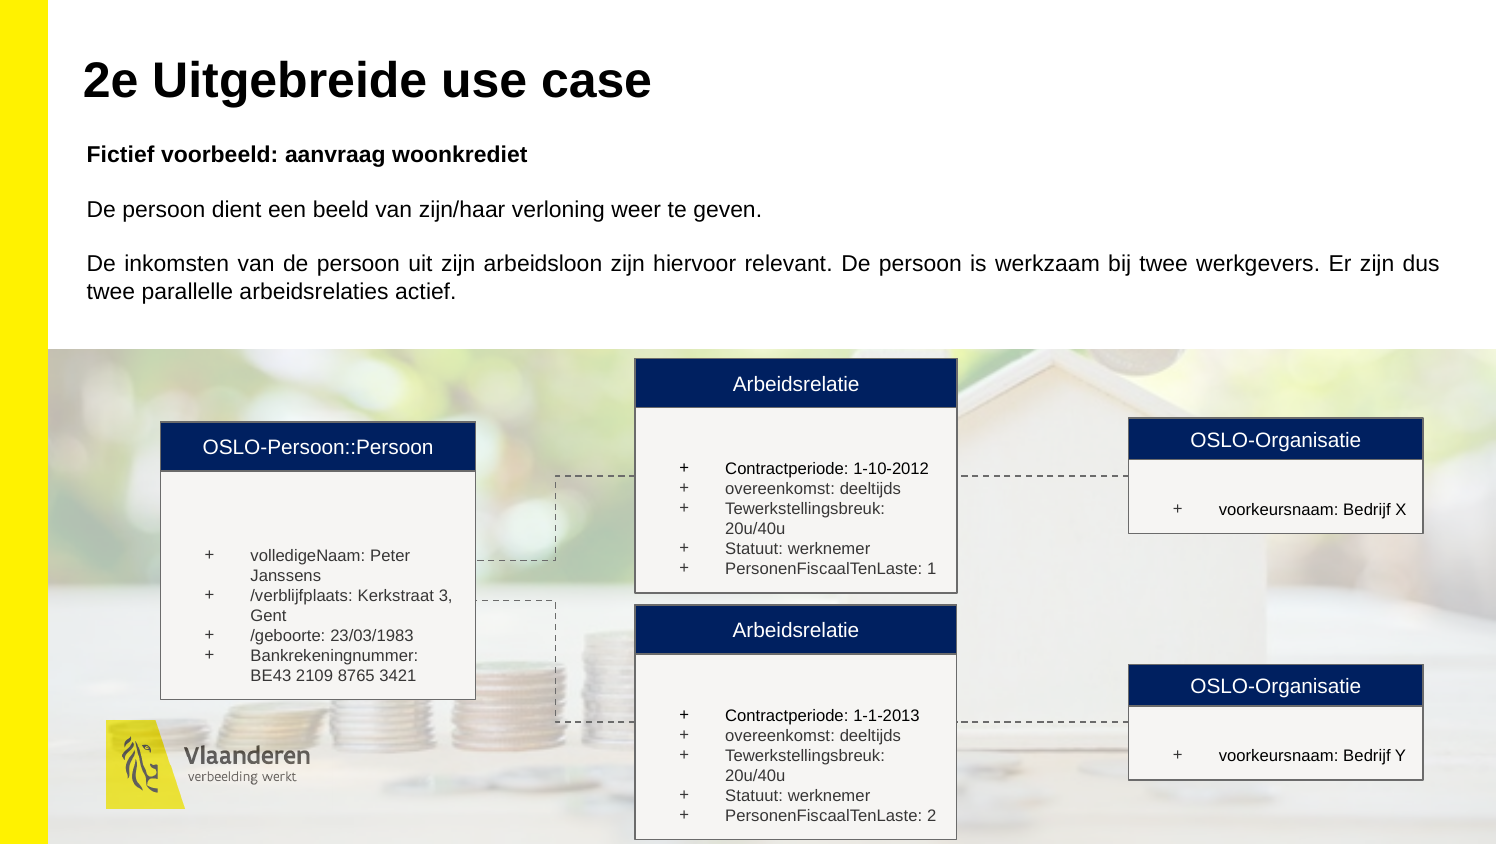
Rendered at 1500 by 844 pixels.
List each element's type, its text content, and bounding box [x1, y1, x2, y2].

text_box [634, 604, 957, 840]
text_box 2e Uitgebreide use case [71, 42, 710, 138]
text_box Fictief voorbeeld: aanvraag woonkrediet De persoon dient een beeld van zijn/haar verloning weer te geven. De inkomsten van de persoon uit zijn arbeidsloon zijn hiervoor relevant. De persoon is werkzaam bij twee werkgevers. Er zijn dus twee parallelle arbeidsrelaties actief. [71, 124, 1456, 319]
picture [47, 349, 1497, 844]
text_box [634, 358, 958, 594]
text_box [1128, 417, 1424, 534]
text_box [475, 475, 636, 561]
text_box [1128, 664, 1424, 781]
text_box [160, 421, 476, 700]
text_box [476, 600, 636, 723]
